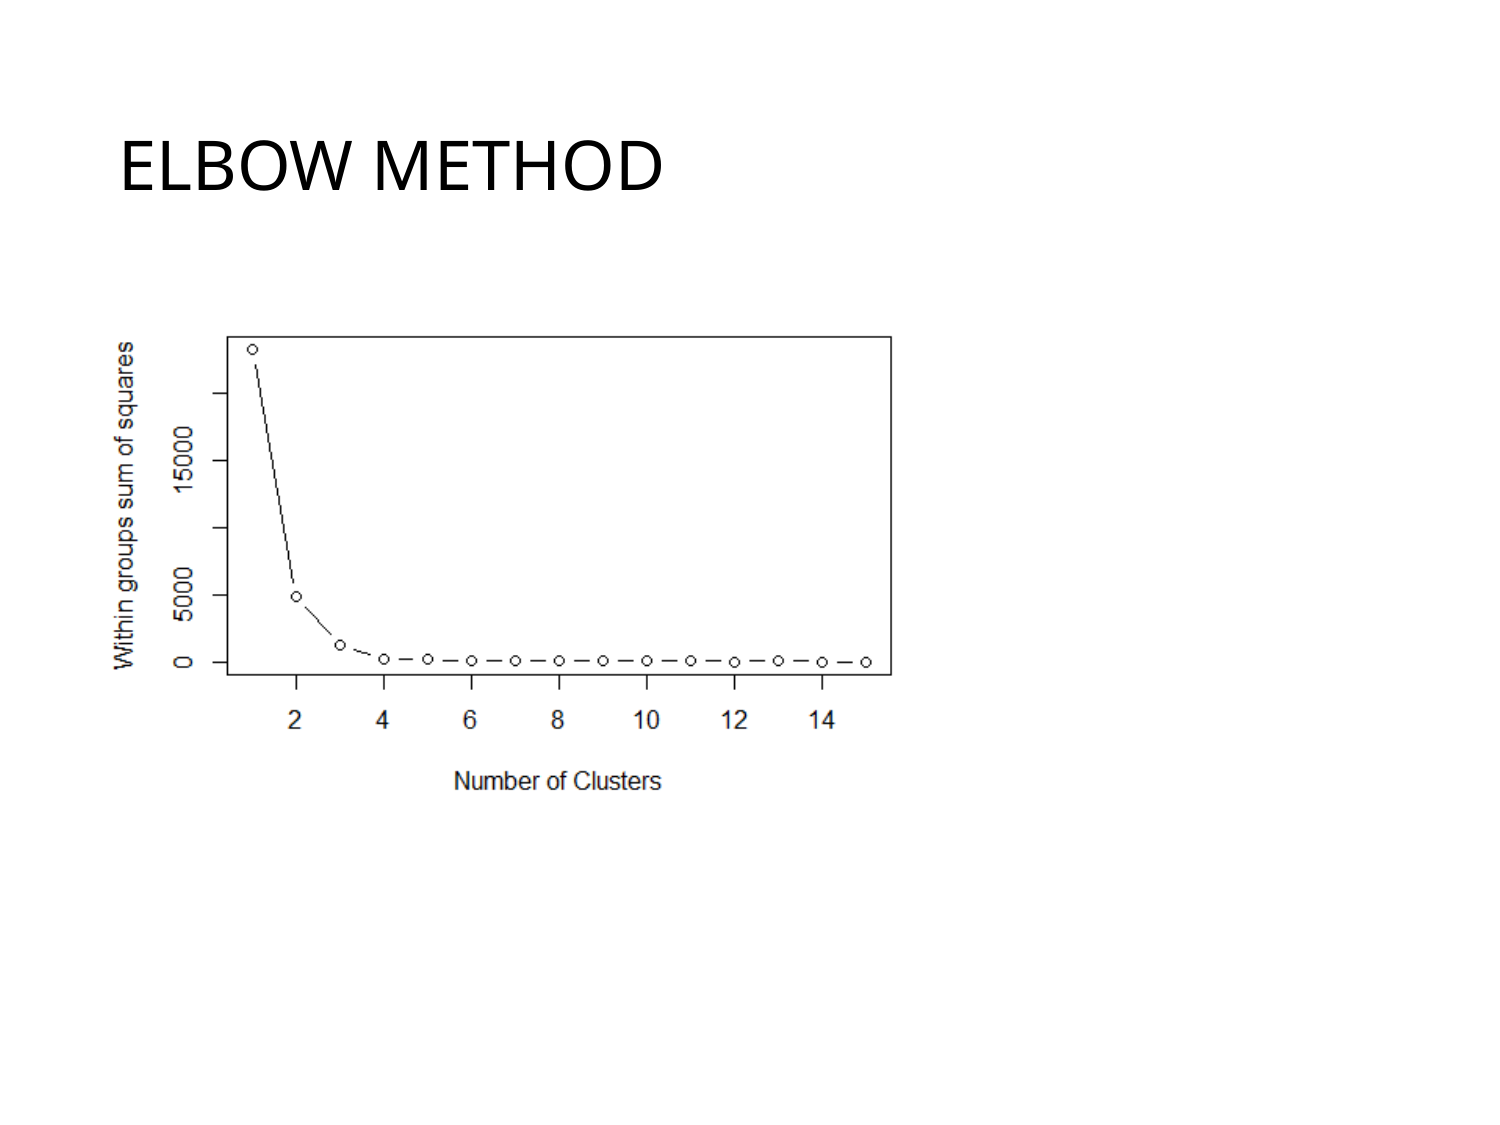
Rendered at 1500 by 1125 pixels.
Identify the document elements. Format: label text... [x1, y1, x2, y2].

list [108, 277, 925, 812]
title ELBOW METHOD [103, 59, 1397, 278]
